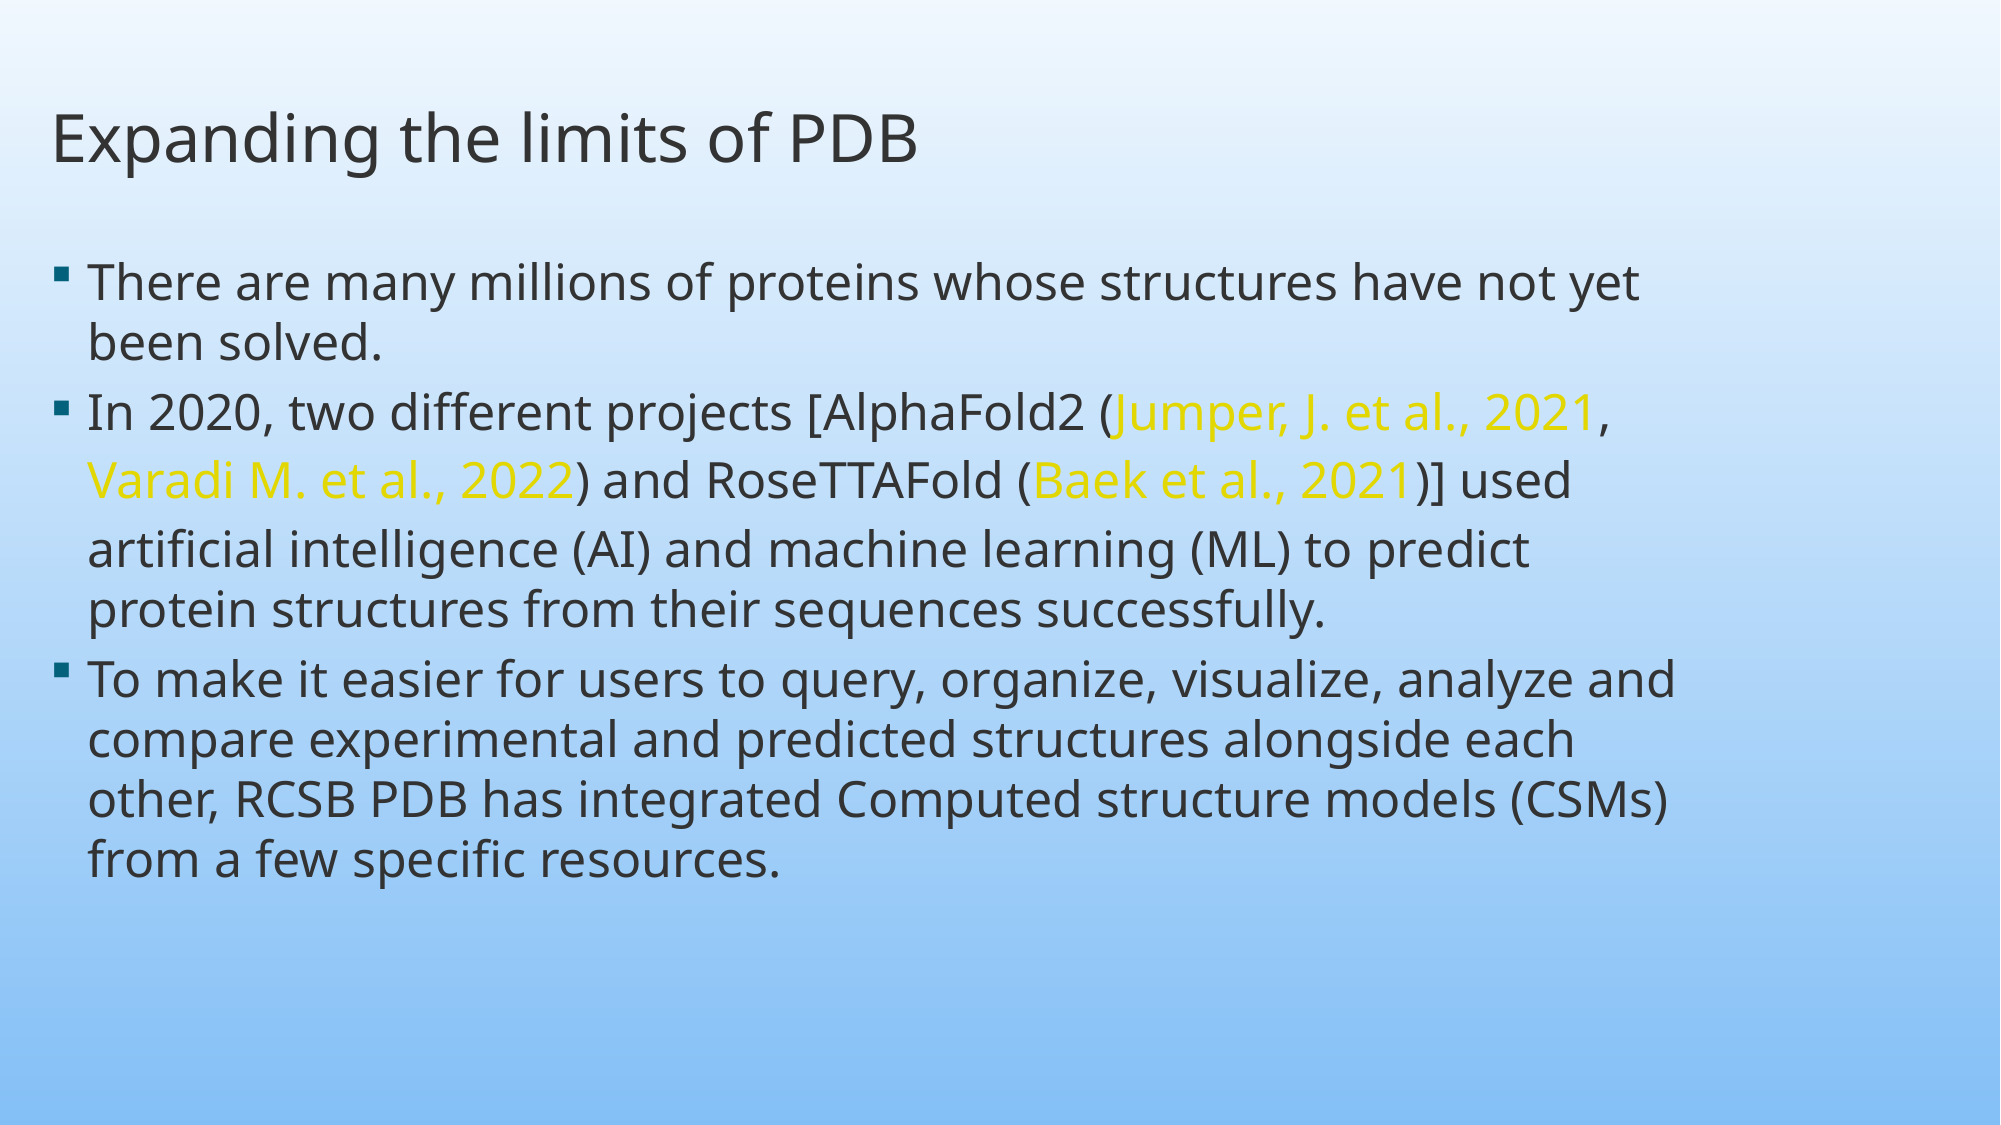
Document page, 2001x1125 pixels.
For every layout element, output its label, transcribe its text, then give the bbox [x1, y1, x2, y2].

title Expanding the limits of PDB [50, 25, 1700, 176]
list There are many millions of proteins whose structures have not yet been solved. In 2020, two different projects [AlphaFold2 (Jumper, J. et al., 2021, Varadi M. et al., 2022) and RoseTTAFold (Baek et al., 2021)] used artificial intelligence (AI) and machine learning (ML) to predict protein structures from their sequences successfully. To make it easier for users to query, organize, visualize, analyze and compare experimental and predicted structures alongside each other, RCSB PDB has integrated Computed structure models (CSMs) from a few specific resources. [50, 250, 1700, 975]
